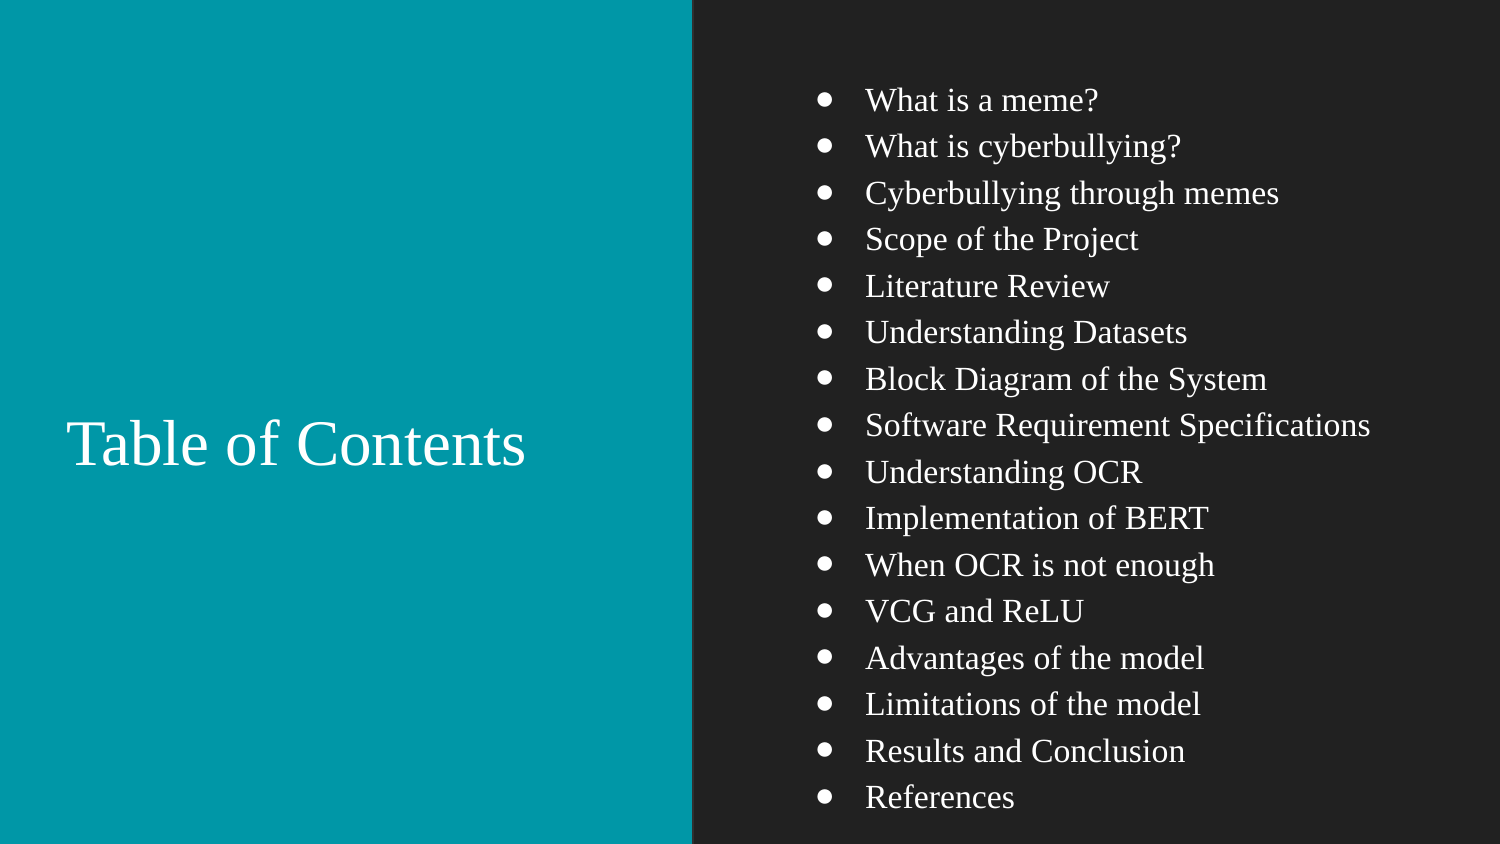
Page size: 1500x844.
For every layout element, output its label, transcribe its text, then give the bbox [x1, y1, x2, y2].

text_box [0, 0, 694, 844]
title Table of Contents [51, 385, 629, 480]
list What is a meme? What is cyberbullying? Cyberbullying through memes Scope of the Project Literature Review Understanding Datasets Block Diagram of the System Software Requirement Specifications Understanding OCR Implementation of BERT When OCR is not enough VCG and ReLU Advantages of the model Limitations of the model Results and Conclusion References [782, 56, 1431, 835]
